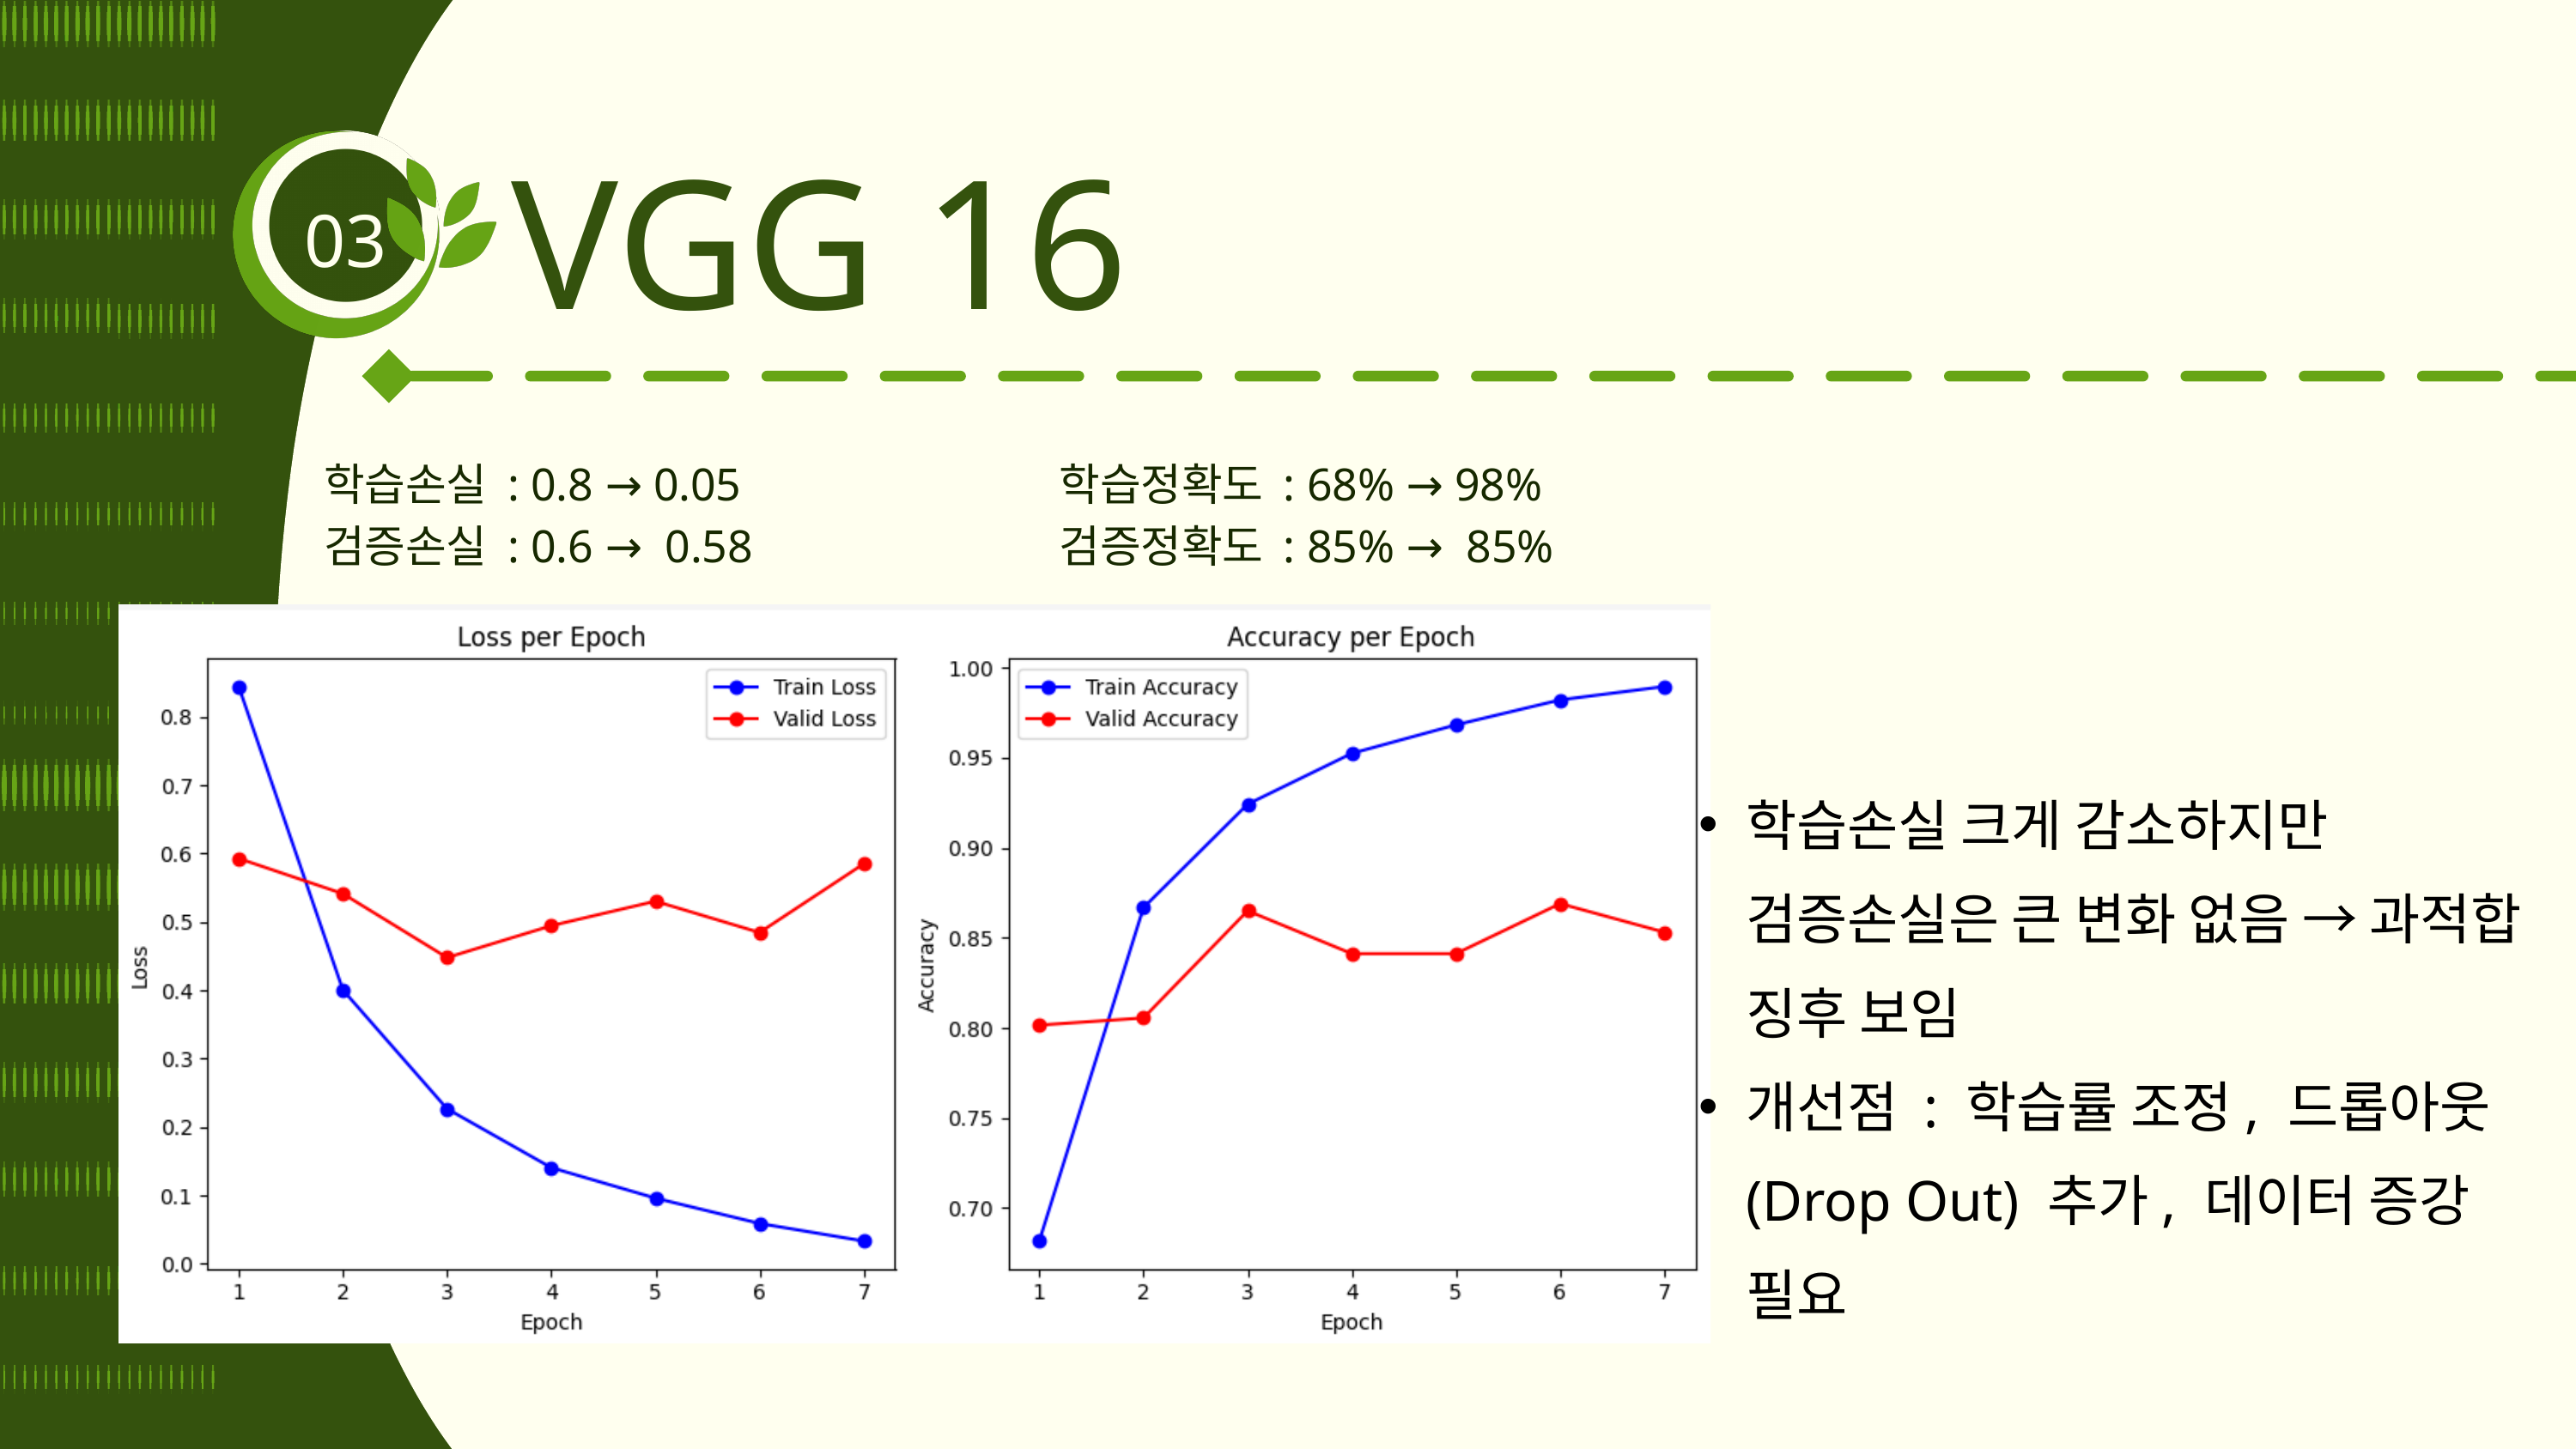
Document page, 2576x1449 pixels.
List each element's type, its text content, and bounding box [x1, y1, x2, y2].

text_box 학습손실 크게 감소하지만 검증손실은 큰 변화 없음 → 과적합 징후 보임 개선점 : 학습률 조정, 드롭아웃(Drop Out) 추가, 데이터 증강 필요 [1651, 623, 2576, 1421]
text_box 학습손실 : 0.8 → 0.05 검증손실 : 0.6 → 0.58 [543, 447, 827, 494]
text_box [0, 964, 537, 1449]
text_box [0, 0, 537, 494]
text_box VGG 16 [543, 94, 2501, 346]
text_box 학습정확도 : 68% → 98% 검증정확도 : 85% → 85% [1018, 447, 1595, 572]
text_box [543, 604, 1711, 1343]
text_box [0, 494, 1327, 955]
